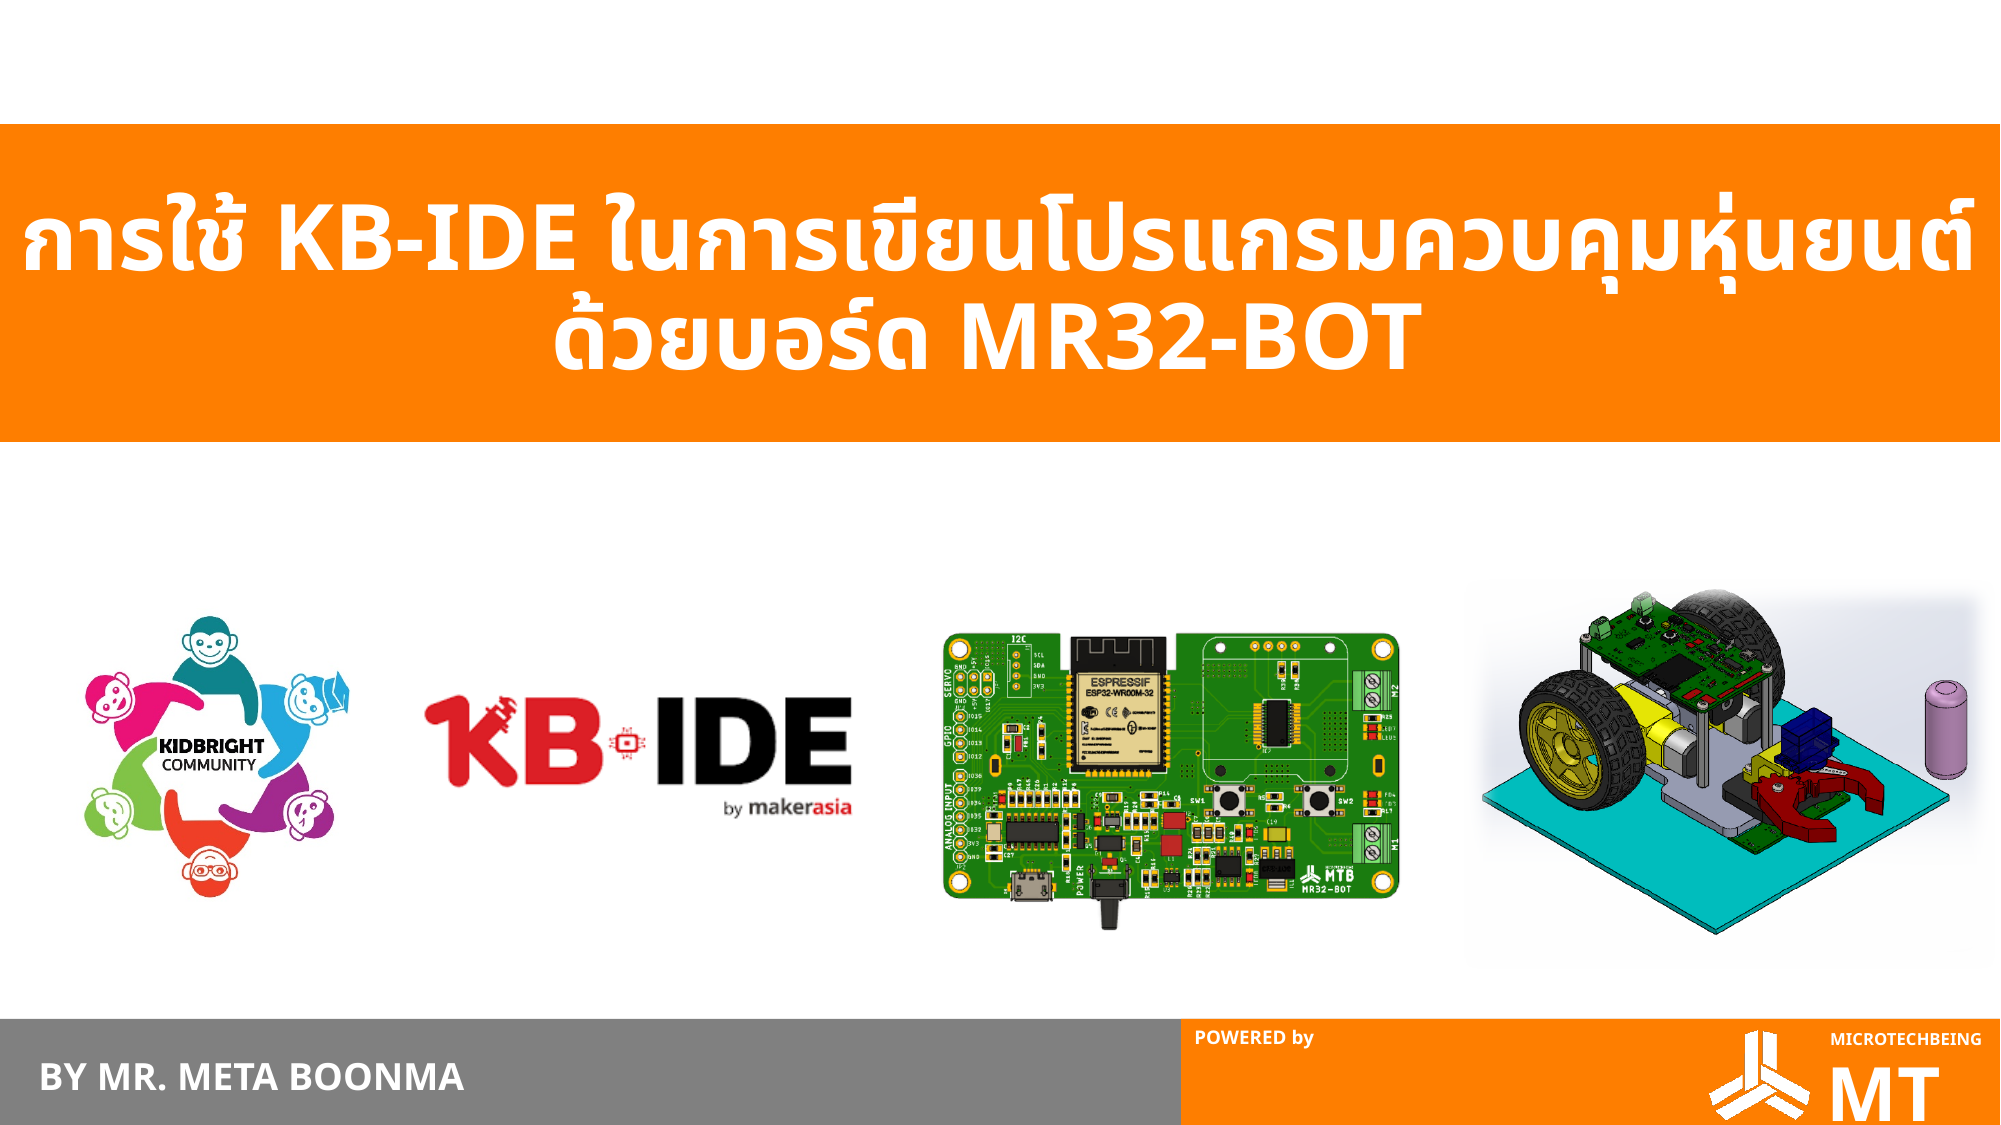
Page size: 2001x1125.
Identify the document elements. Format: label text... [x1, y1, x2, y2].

picture [1870, 1022, 1971, 1122]
text_box POWERED by [1179, 1018, 1366, 1056]
picture [32, 579, 893, 931]
text_box BY MR. META BOONMA [23, 1055, 1000, 1101]
text_box MTB [1811, 1039, 1998, 1125]
picture [1709, 1025, 1810, 1125]
picture [1464, 579, 1995, 969]
text_box MICROTECHBEING [1815, 1021, 2000, 1057]
text_box [1180, 1018, 2000, 1125]
text_box การใช้ KB-IDE ในการเขียนโปรแกรมควบคุมหุ่นยนต์ ด้วยบอร์ด MR32-BOT [5, 137, 1995, 444]
text_box [0, 1018, 1180, 1125]
text_box [0, 124, 2000, 442]
picture [923, 609, 1436, 943]
